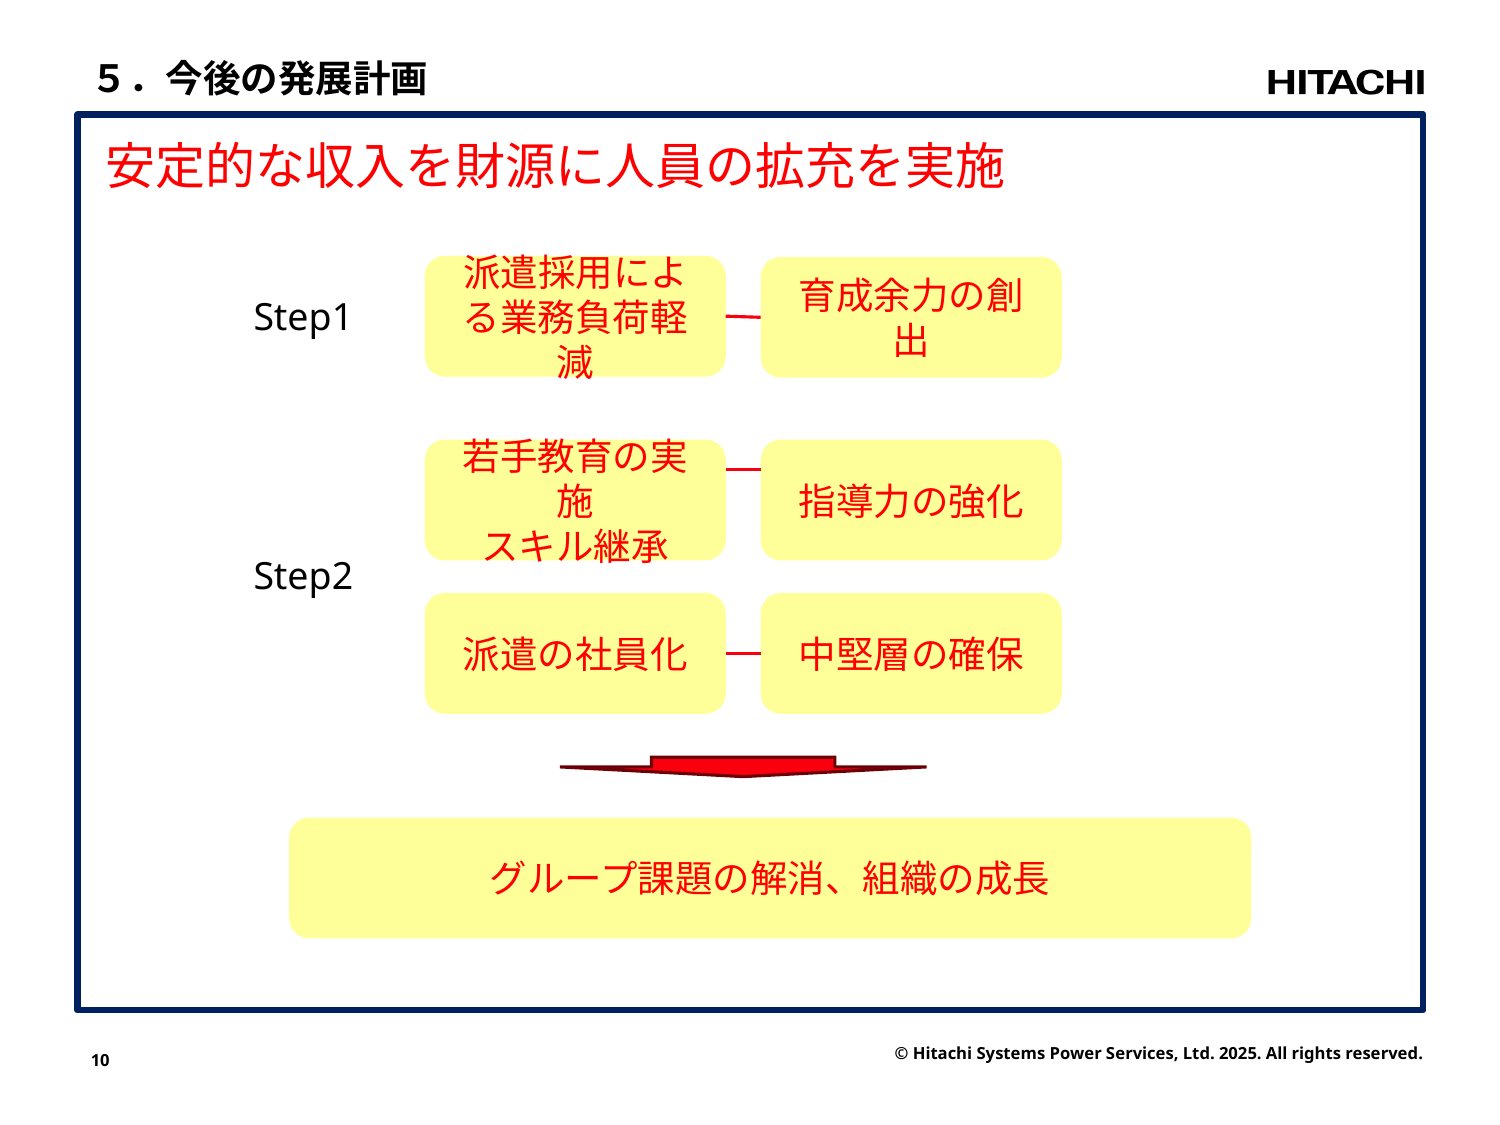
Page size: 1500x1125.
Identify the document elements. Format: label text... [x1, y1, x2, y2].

text_box 指導力の強化 [759, 437, 1064, 562]
text_box 若手教育の実施 スキル継承 [423, 437, 728, 562]
text_box 中堅層の確保 [759, 591, 1064, 716]
text_box [559, 755, 927, 779]
text_box 育成余力の創出 [759, 255, 1064, 380]
picture [1262, 63, 1430, 101]
text_box Step2 [238, 544, 390, 605]
slide_number 10 [76, 1042, 133, 1066]
text_box [77, 114, 1424, 1011]
list ５．今後の発展計画 [76, 42, 788, 104]
text_box Step1 [238, 285, 390, 346]
text_box グループ課題の解消、組織の成長 [287, 815, 1253, 940]
text_box 派遣の社員化 [423, 591, 728, 716]
text_box 安定的な収入を財源に人員の拡充を実施 [90, 126, 1409, 202]
text_box 派遣採用による業務負荷軽減 [423, 254, 728, 379]
